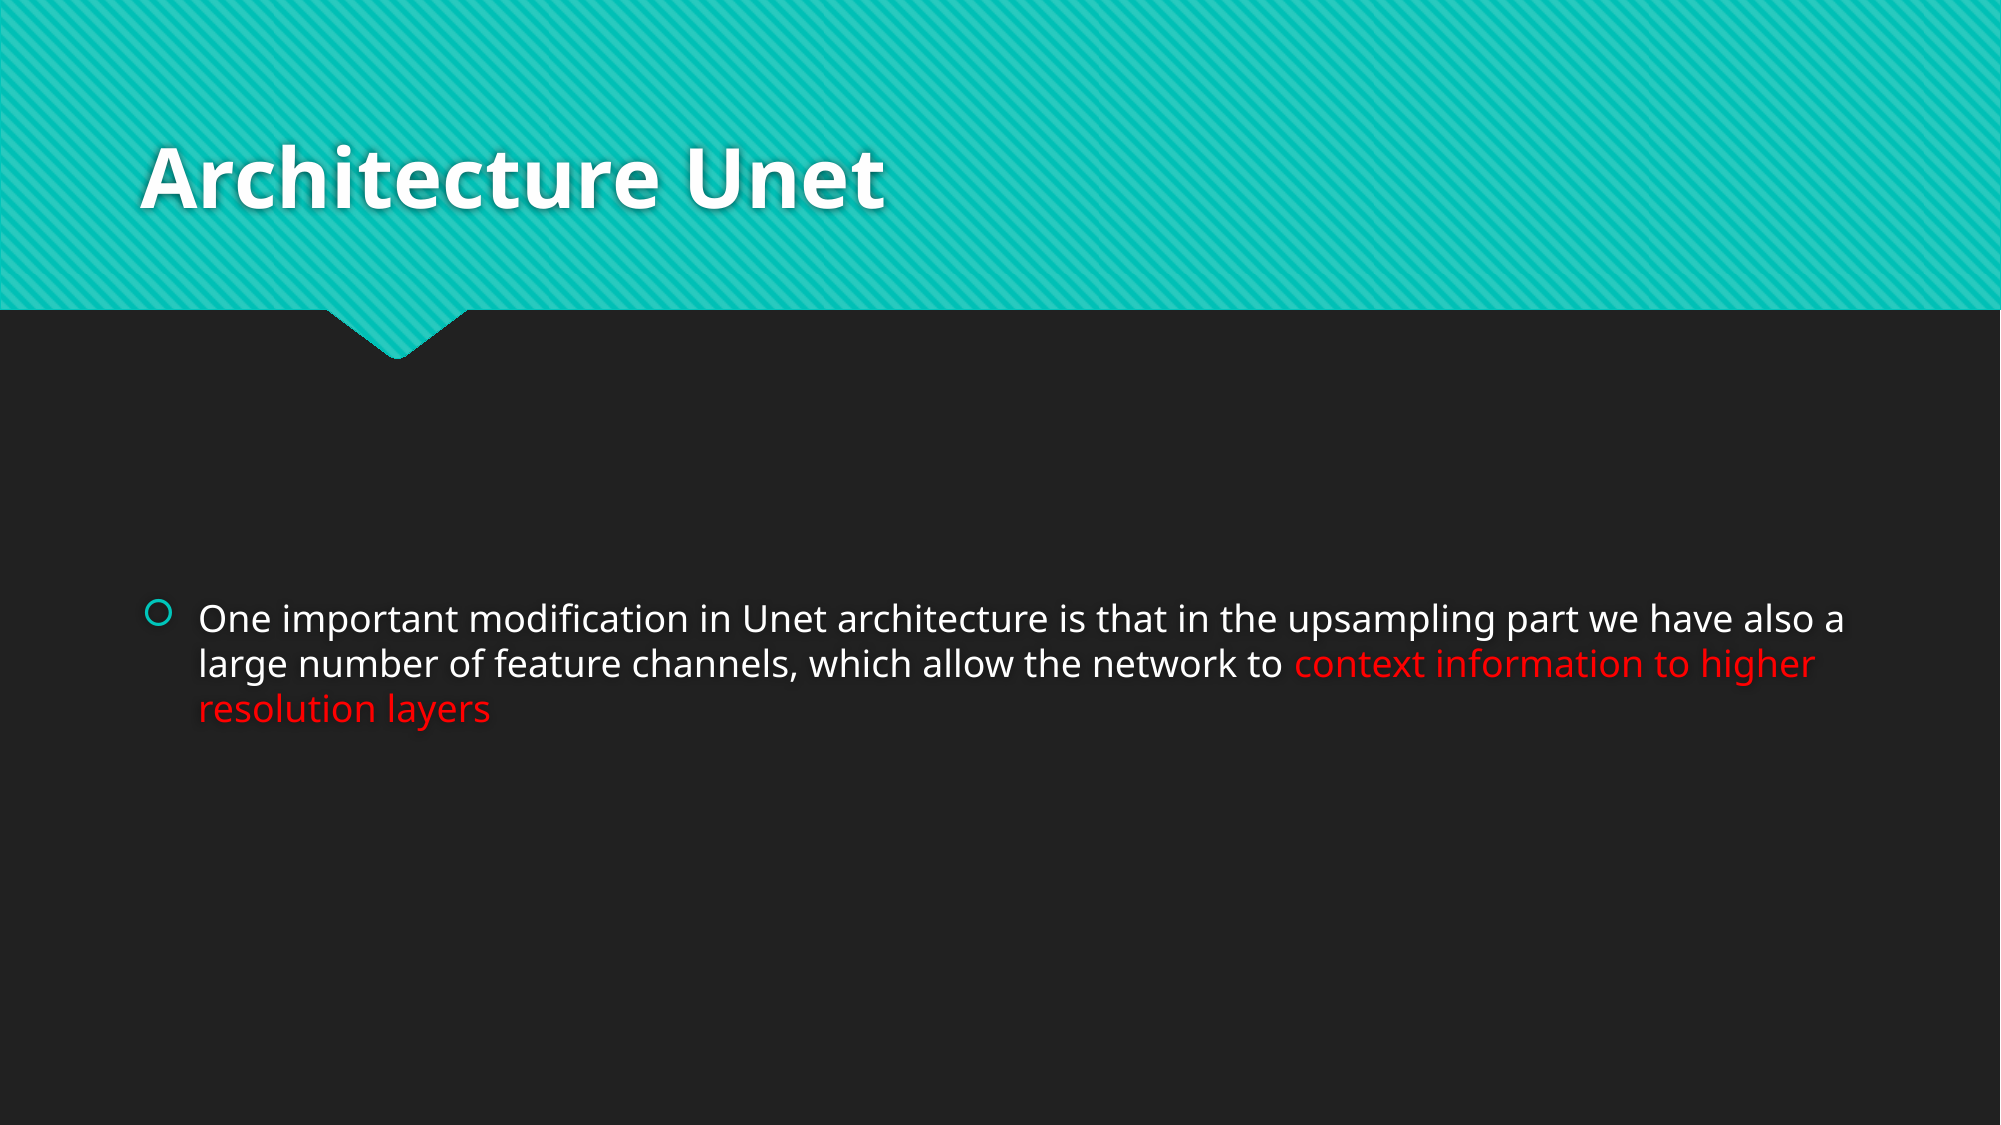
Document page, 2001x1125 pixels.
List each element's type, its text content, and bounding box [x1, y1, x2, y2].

picture [1, 0, 2000, 358]
list One important modification in Unet architecture is that in the upsampling part we have also a large number of feature channels, which allow the network to context information to higher resolution layers [133, 364, 1867, 962]
title Architecture Unet [132, 72, 1868, 234]
